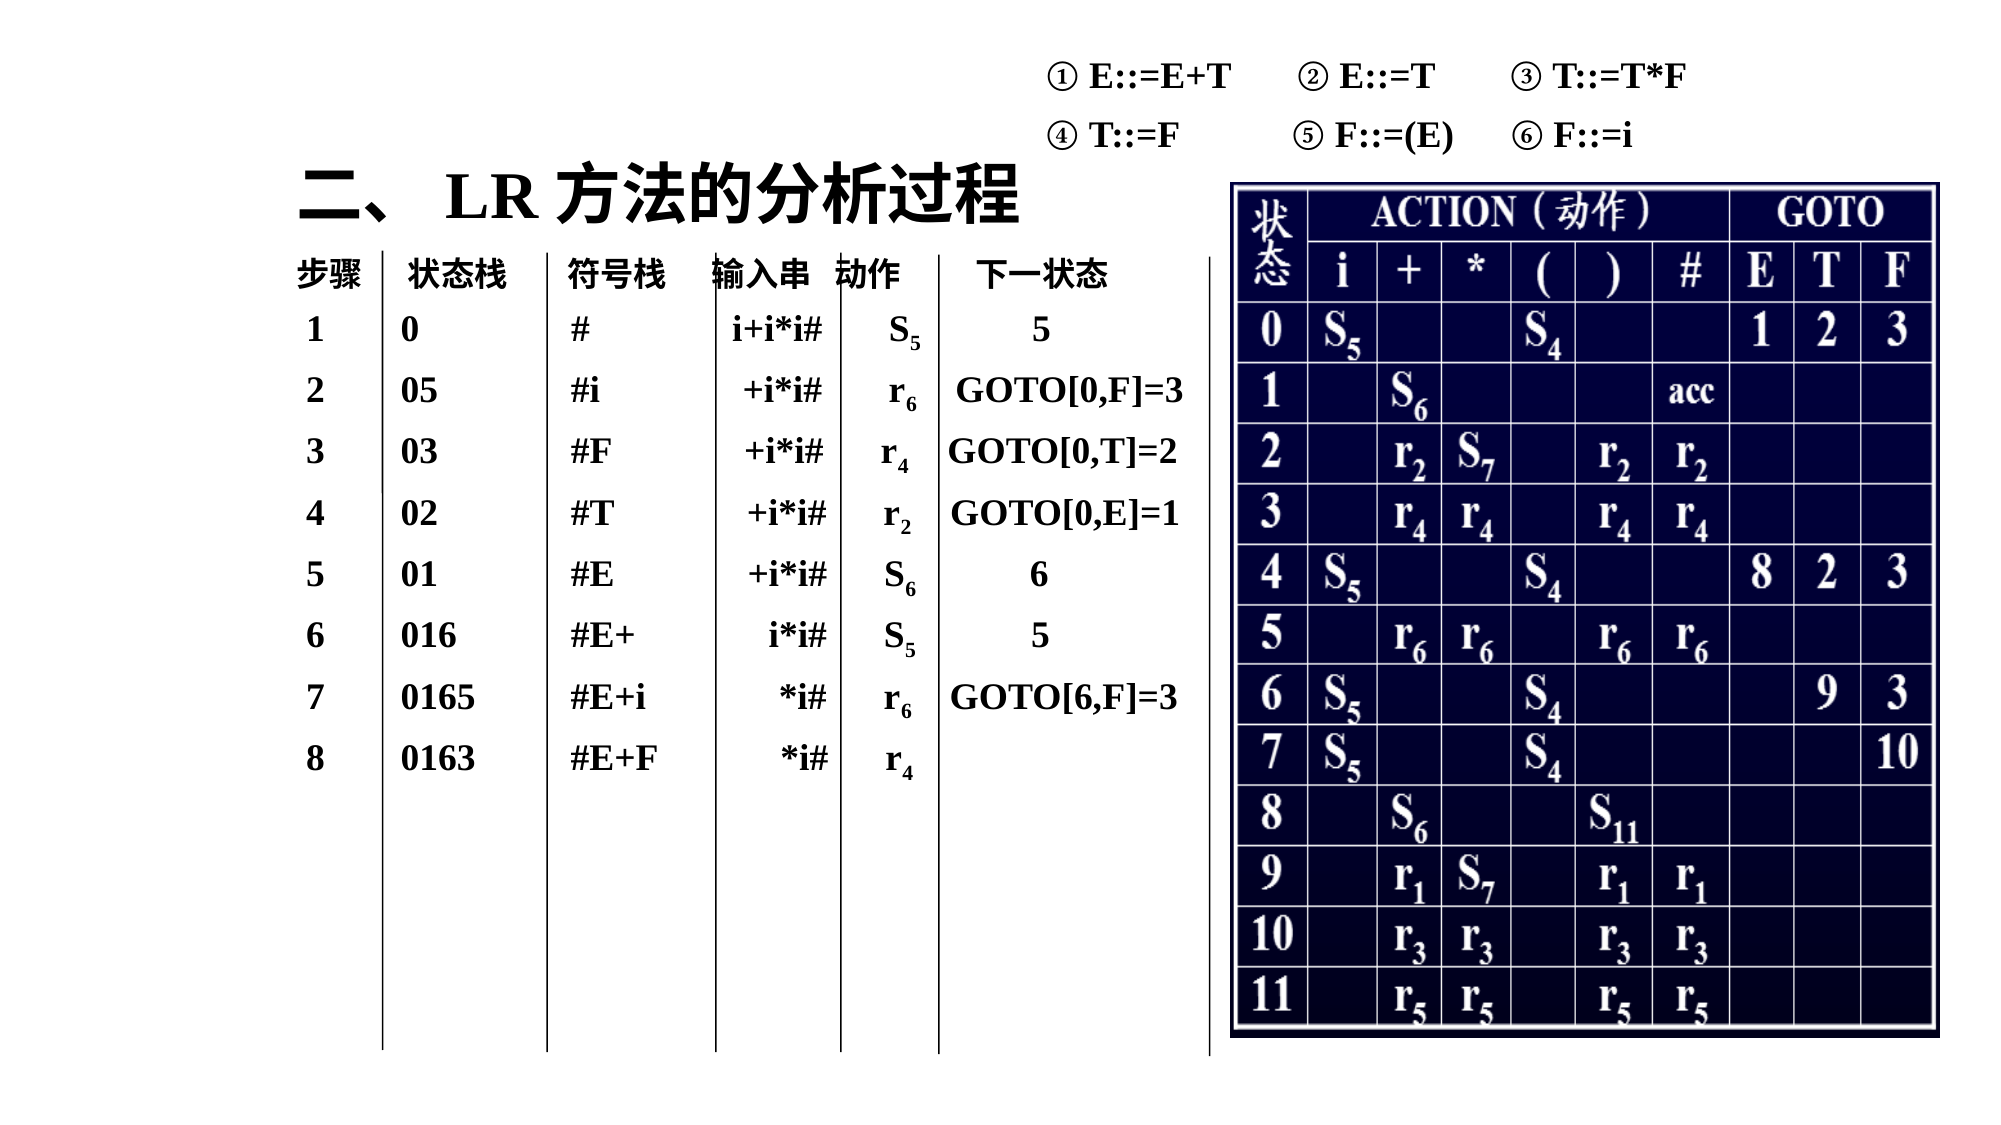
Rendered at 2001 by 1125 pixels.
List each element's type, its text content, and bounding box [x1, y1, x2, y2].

text_box 二、LR方法的分析过程 [281, 104, 1037, 238]
picture [1230, 182, 1940, 1039]
text_box 步骤 状态栈 符号栈 输入串 动作 下一状态 1 0 # i+i*i# S5 5 2 05 #i +i*i# r6 GOTO[0,F]=3 3 03 #F +i*i# r4 GOTO[0,T]=2 4 02 #T +i*i# r2 GOTO[0,E]=1 5 01 #E +i*i# S6 6 6 016 #E+ i*i# S5 5 7 0165 #E+i *i# r6 GOTO[6,F]=3 8 0163 #E+F *i# r4 [281, 238, 1283, 1075]
text_box ① E::=E+T ② E::=T ③ T::=T*F ④ T::=F ⑤ F::=(E) ⑥ F::=i [1022, 30, 1830, 163]
